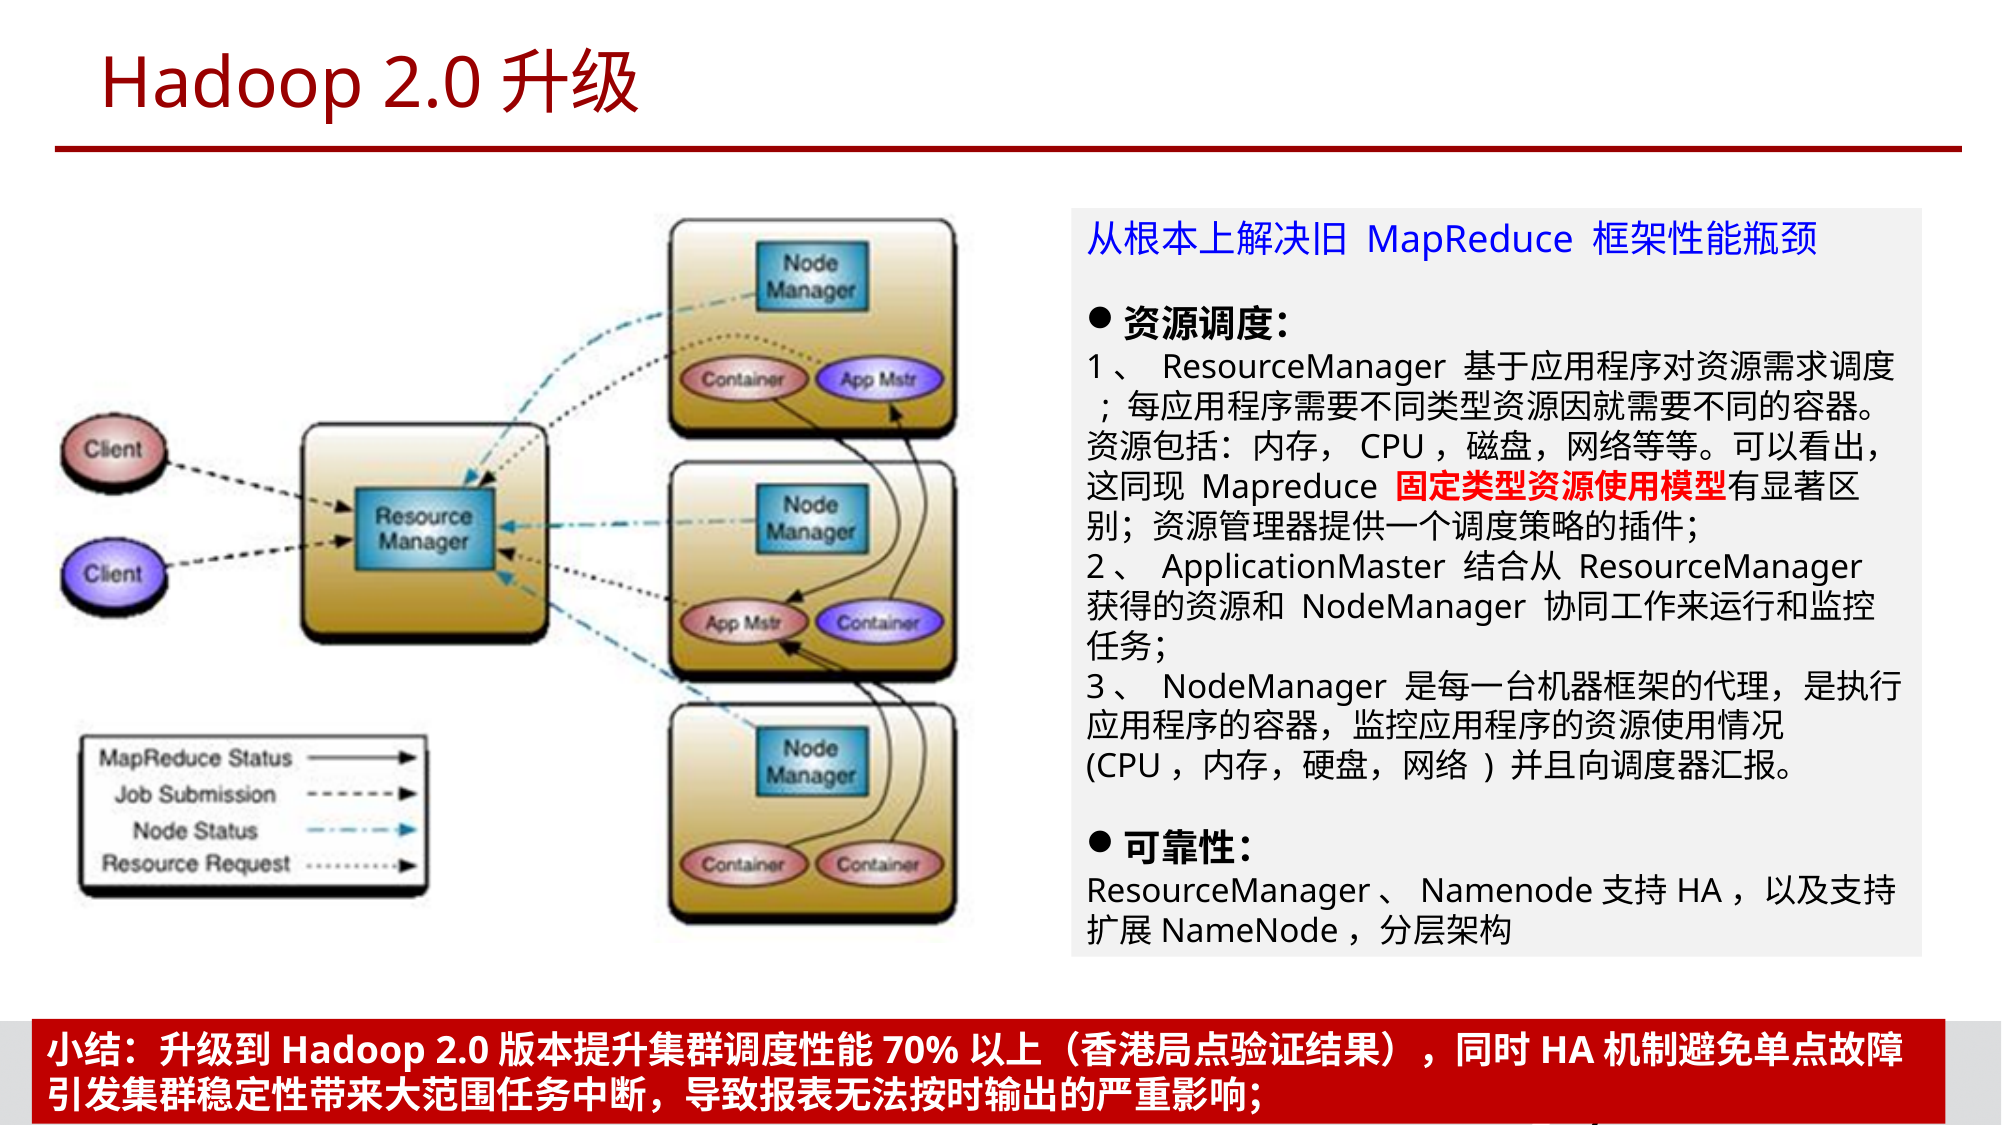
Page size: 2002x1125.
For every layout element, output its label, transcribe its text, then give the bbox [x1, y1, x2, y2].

text_box 从根本上解决旧 MapReduce 框架性能瓶颈 资源调度： 1、 ResourceManager 基于应用程序对资源需求调度 ; 每应用程序需要不同类型资源因就需要不同的容器。资源包括：内存，CPU，磁盘，网络等等。可以看出，这同现 Mapreduce 固定类型资源使用模型有显著区别；资源管理器提供一个调度策略的插件； 2、 ApplicationMaster 结合从 ResourceManager 获得的资源和 NodeManager 协同工作来运行和监控任务； 3、 NodeManager 是每一台机器框架的代理，是执行应用程序的容器，监控应用程序的资源使用情况 (CPU，内存，硬盘，网络 ) 并且向调度器汇报。 可靠性： ResourceManager、Namenode支持HA，以及支持扩展NameNode，分层架构 [1071, 208, 1922, 957]
title Hadoop 2.0升级 [86, 6, 1782, 151]
text_box 小结：升级到Hadoop 2.0版本提升集群调度性能70%以上（香港局点验证结果），同时HA机制避免单点故障引发集群稳定性带来大范围任务中断，导致报表无法按时输出的严重影响； [31, 1018, 1946, 1124]
picture [0, 1021, 1391, 1125]
picture [1852, 1021, 2002, 1125]
picture [0, 160, 1006, 943]
